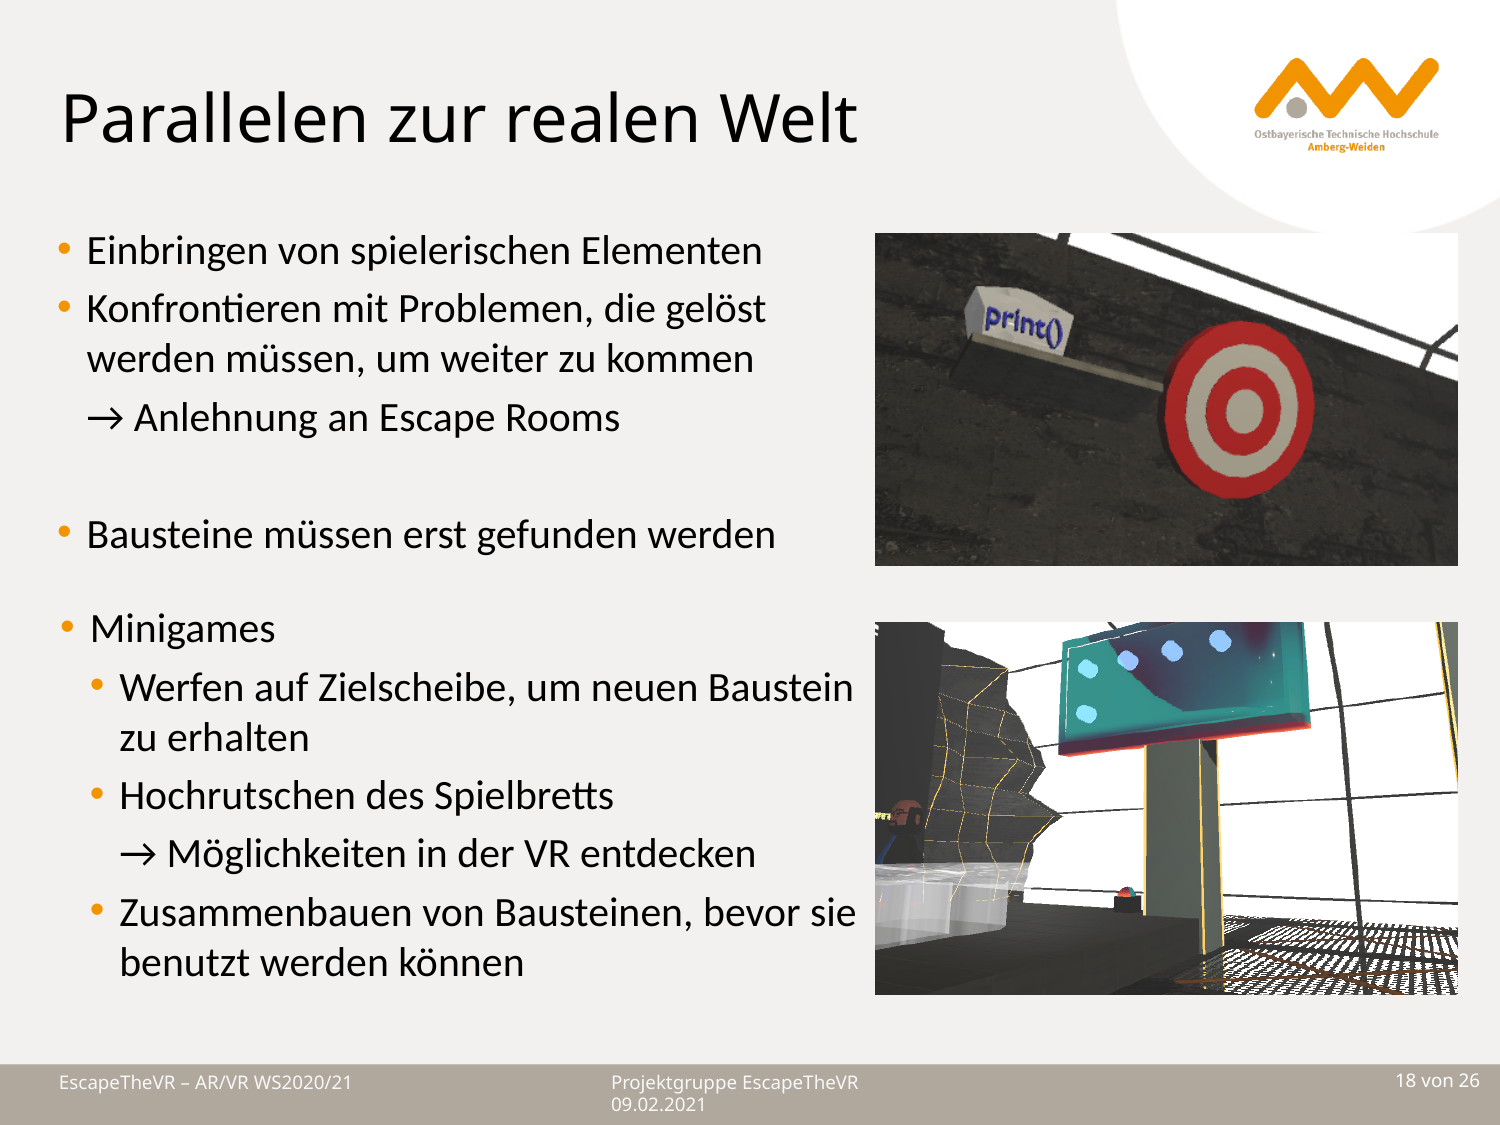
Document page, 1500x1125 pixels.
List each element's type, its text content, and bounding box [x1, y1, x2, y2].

text_box Minigames Werfen auf Zielscheibe, um neuen Baustein zu erhalten Hochrutschen des Spielbretts → Möglichkeiten in der VR entdecken Zusammenbauen von Bausteinen, bevor sie benutzt werden können [45, 593, 876, 1024]
title Parallelen zur realen Welt [44, 68, 1019, 234]
picture [875, 622, 1459, 995]
list Einbringen von spielerischen Elementen Konfrontieren mit Problemen, die gelöst werden müssen, um weiter zu kommen → Anlehnung an Escape Rooms Bausteine müssen erst gefunden werden [41, 214, 849, 566]
picture [875, 0, 1500, 566]
